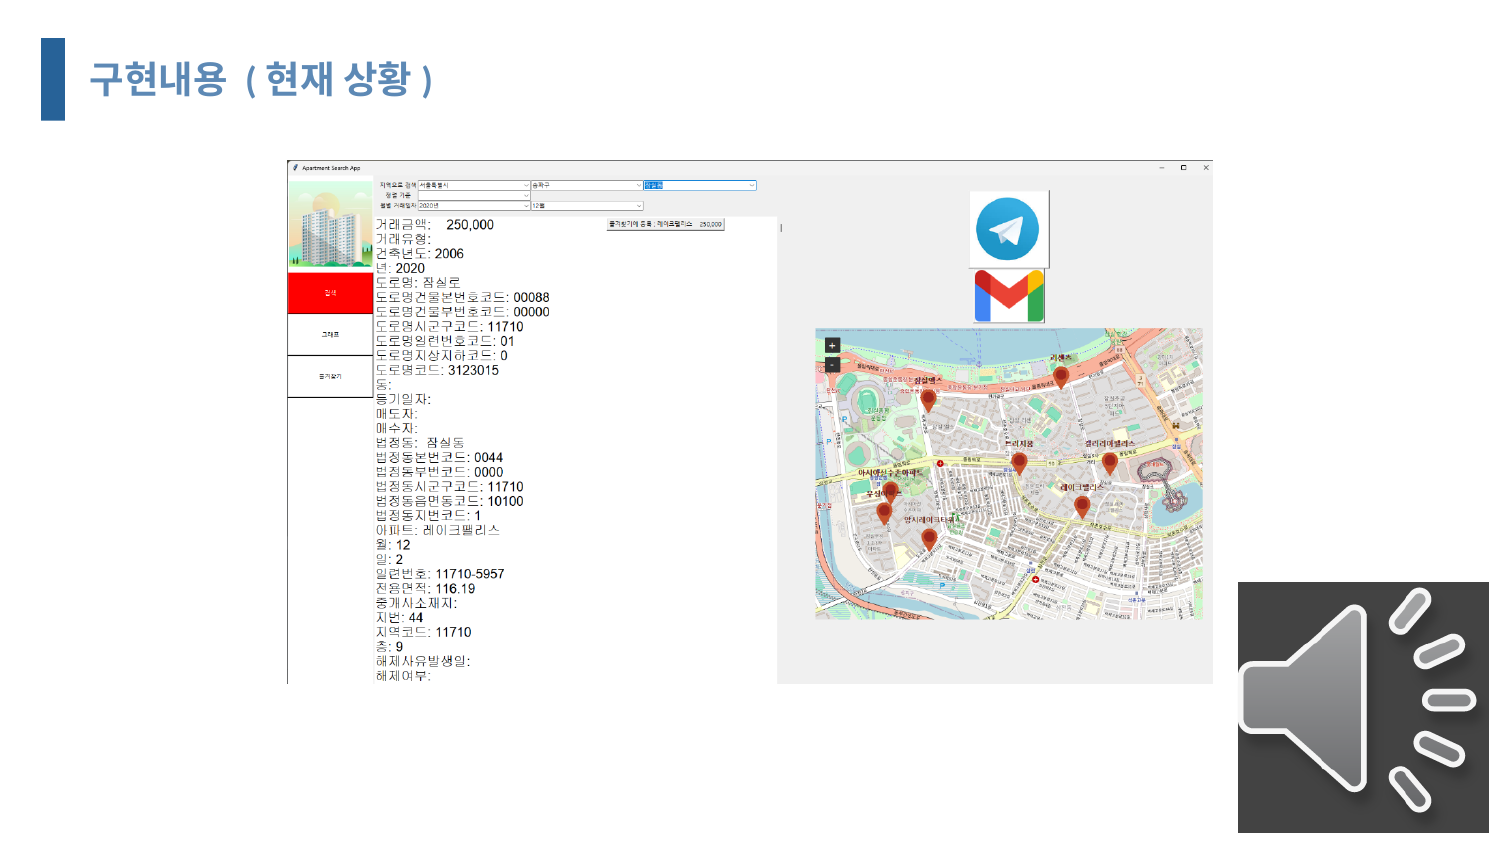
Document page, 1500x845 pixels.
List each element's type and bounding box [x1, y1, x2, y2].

picture [1236, 580, 1491, 835]
picture [287, 160, 1213, 684]
